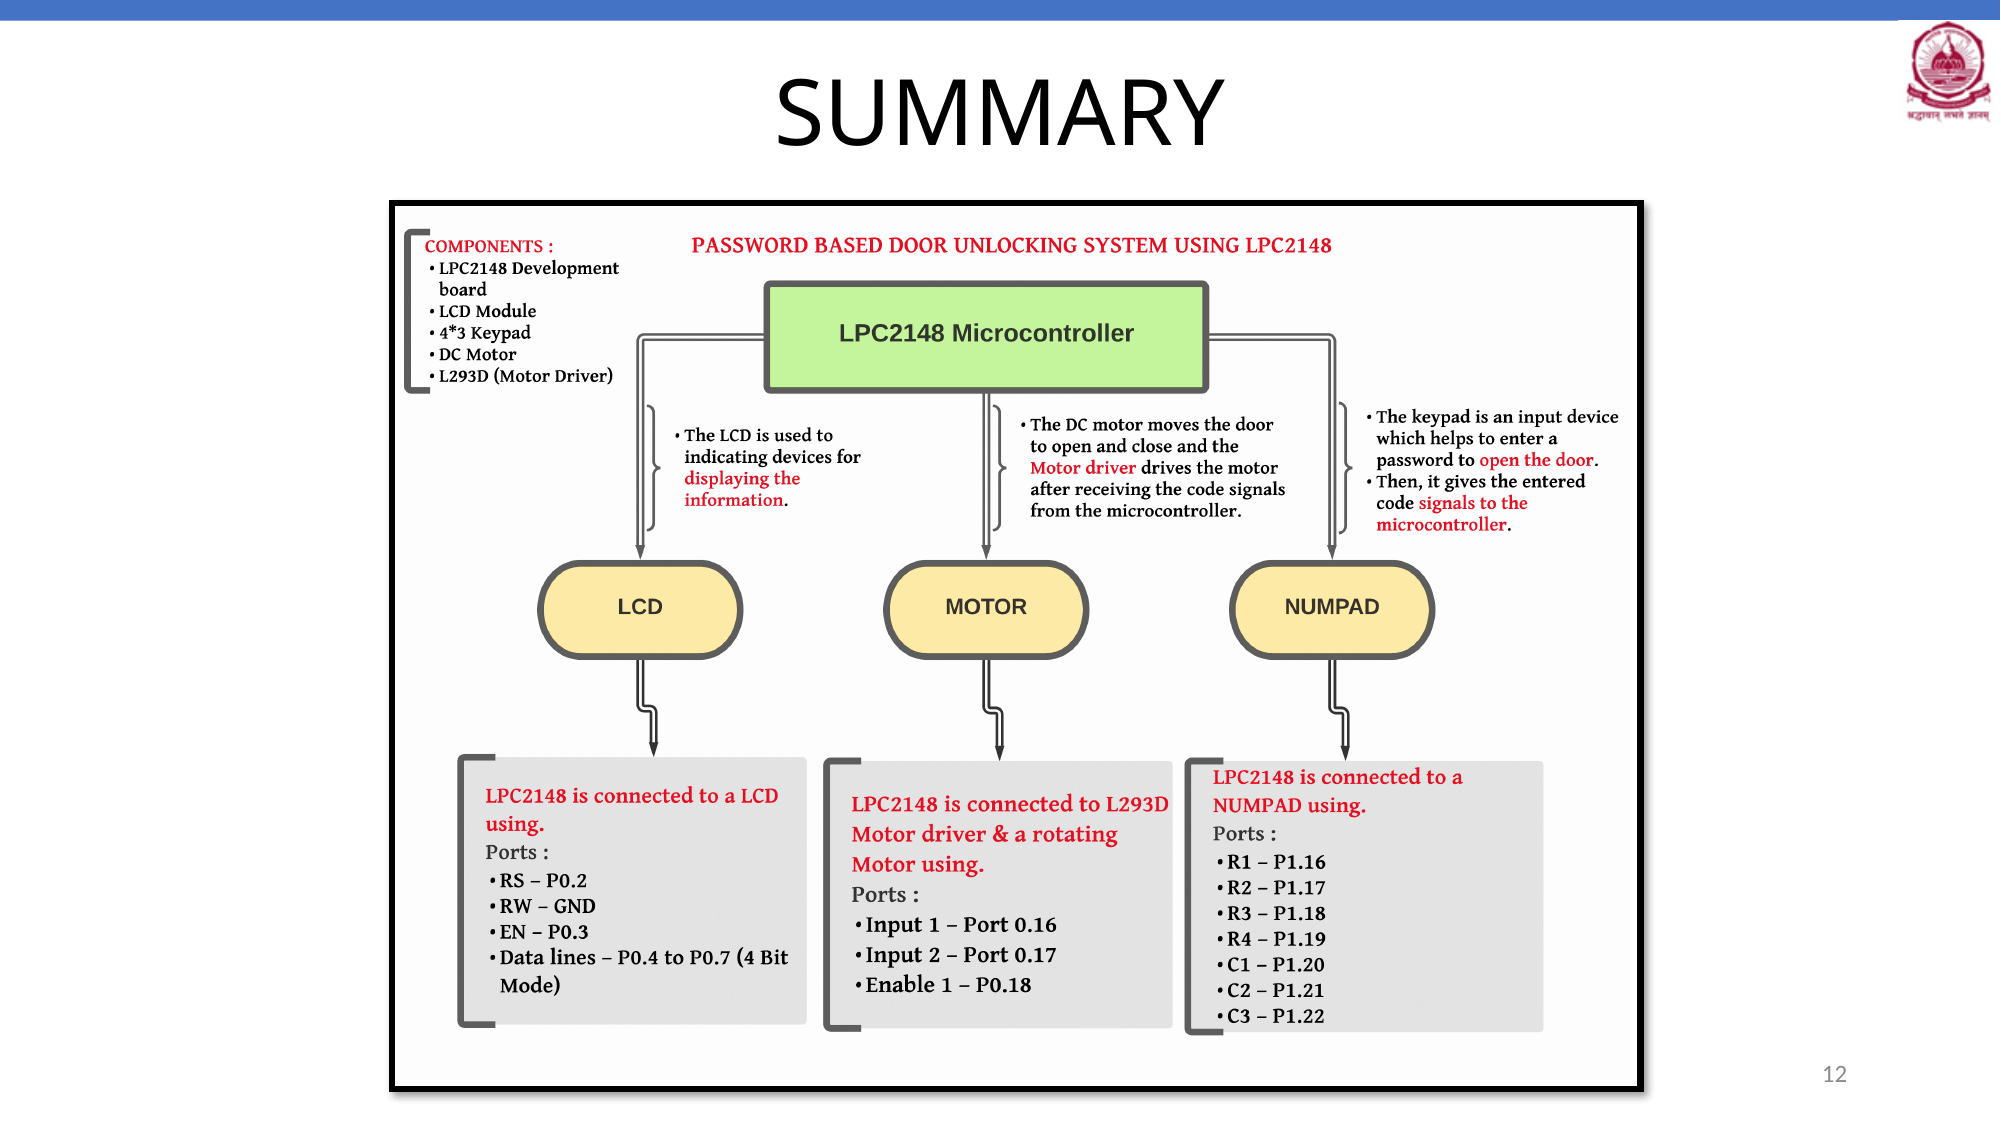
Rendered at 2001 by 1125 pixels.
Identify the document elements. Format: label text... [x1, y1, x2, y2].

title SUMMARY [137, 38, 1863, 192]
text_box [0, 0, 2000, 21]
picture [394, 206, 1638, 1086]
slide_number 12 [1412, 1042, 1863, 1103]
picture [1898, 20, 2000, 123]
